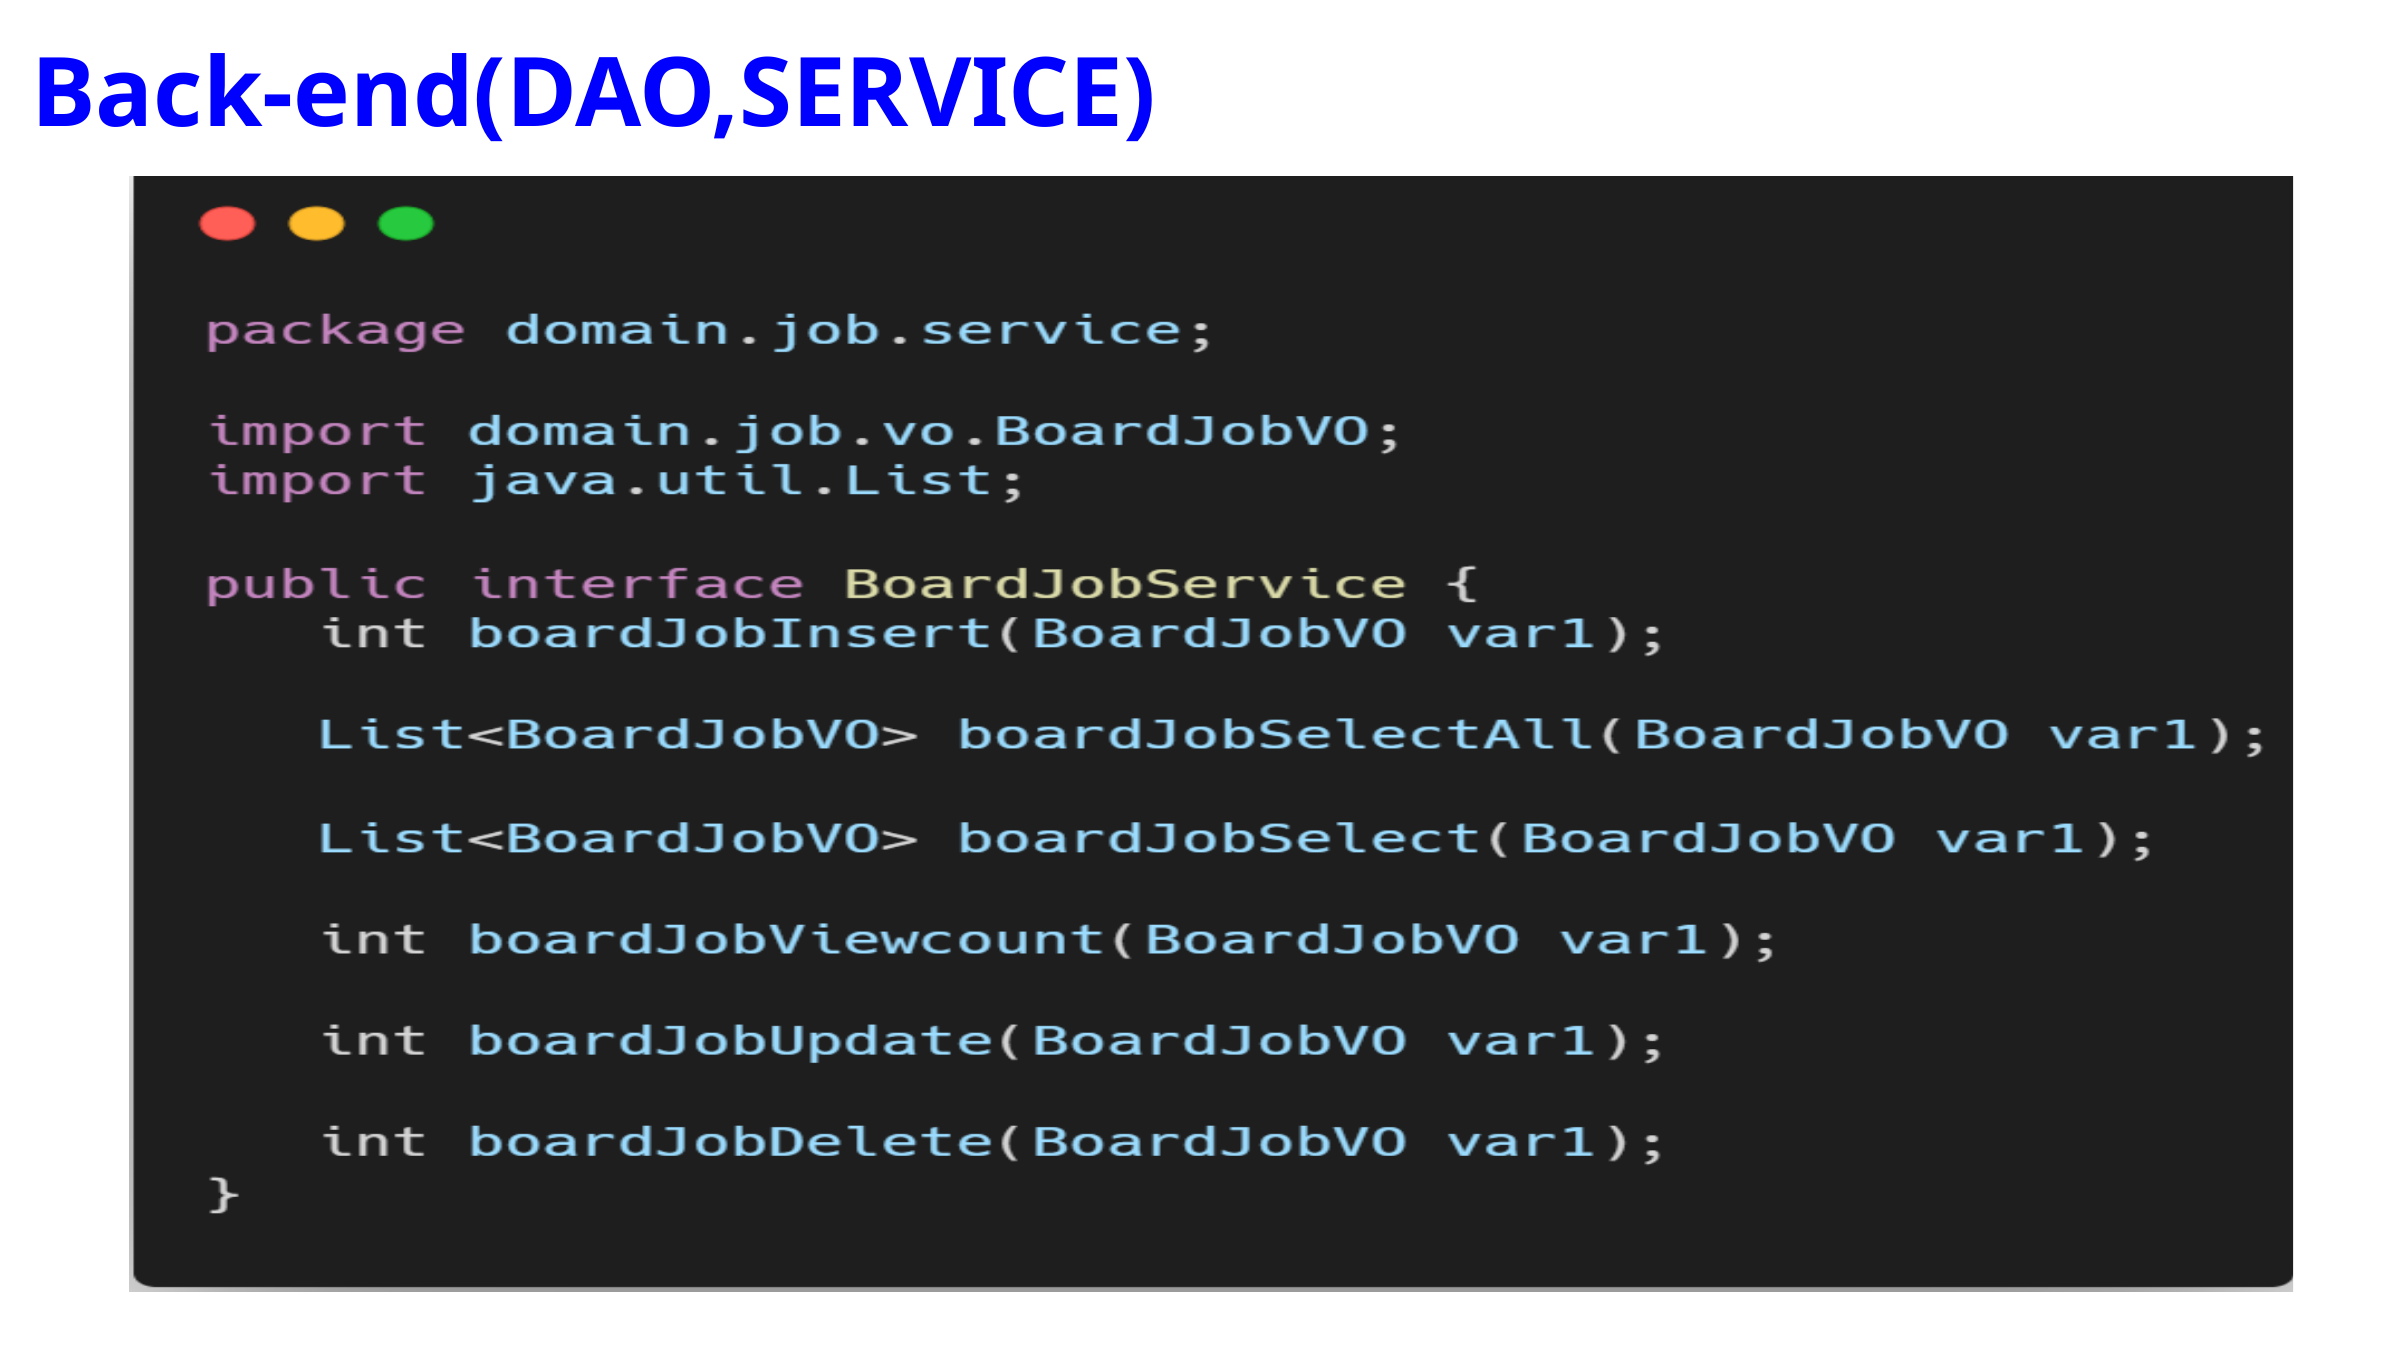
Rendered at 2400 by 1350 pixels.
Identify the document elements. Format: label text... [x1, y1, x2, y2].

text_box Back-end(DAO,SERVICE) [16, 18, 1869, 158]
picture [129, 176, 2294, 1292]
